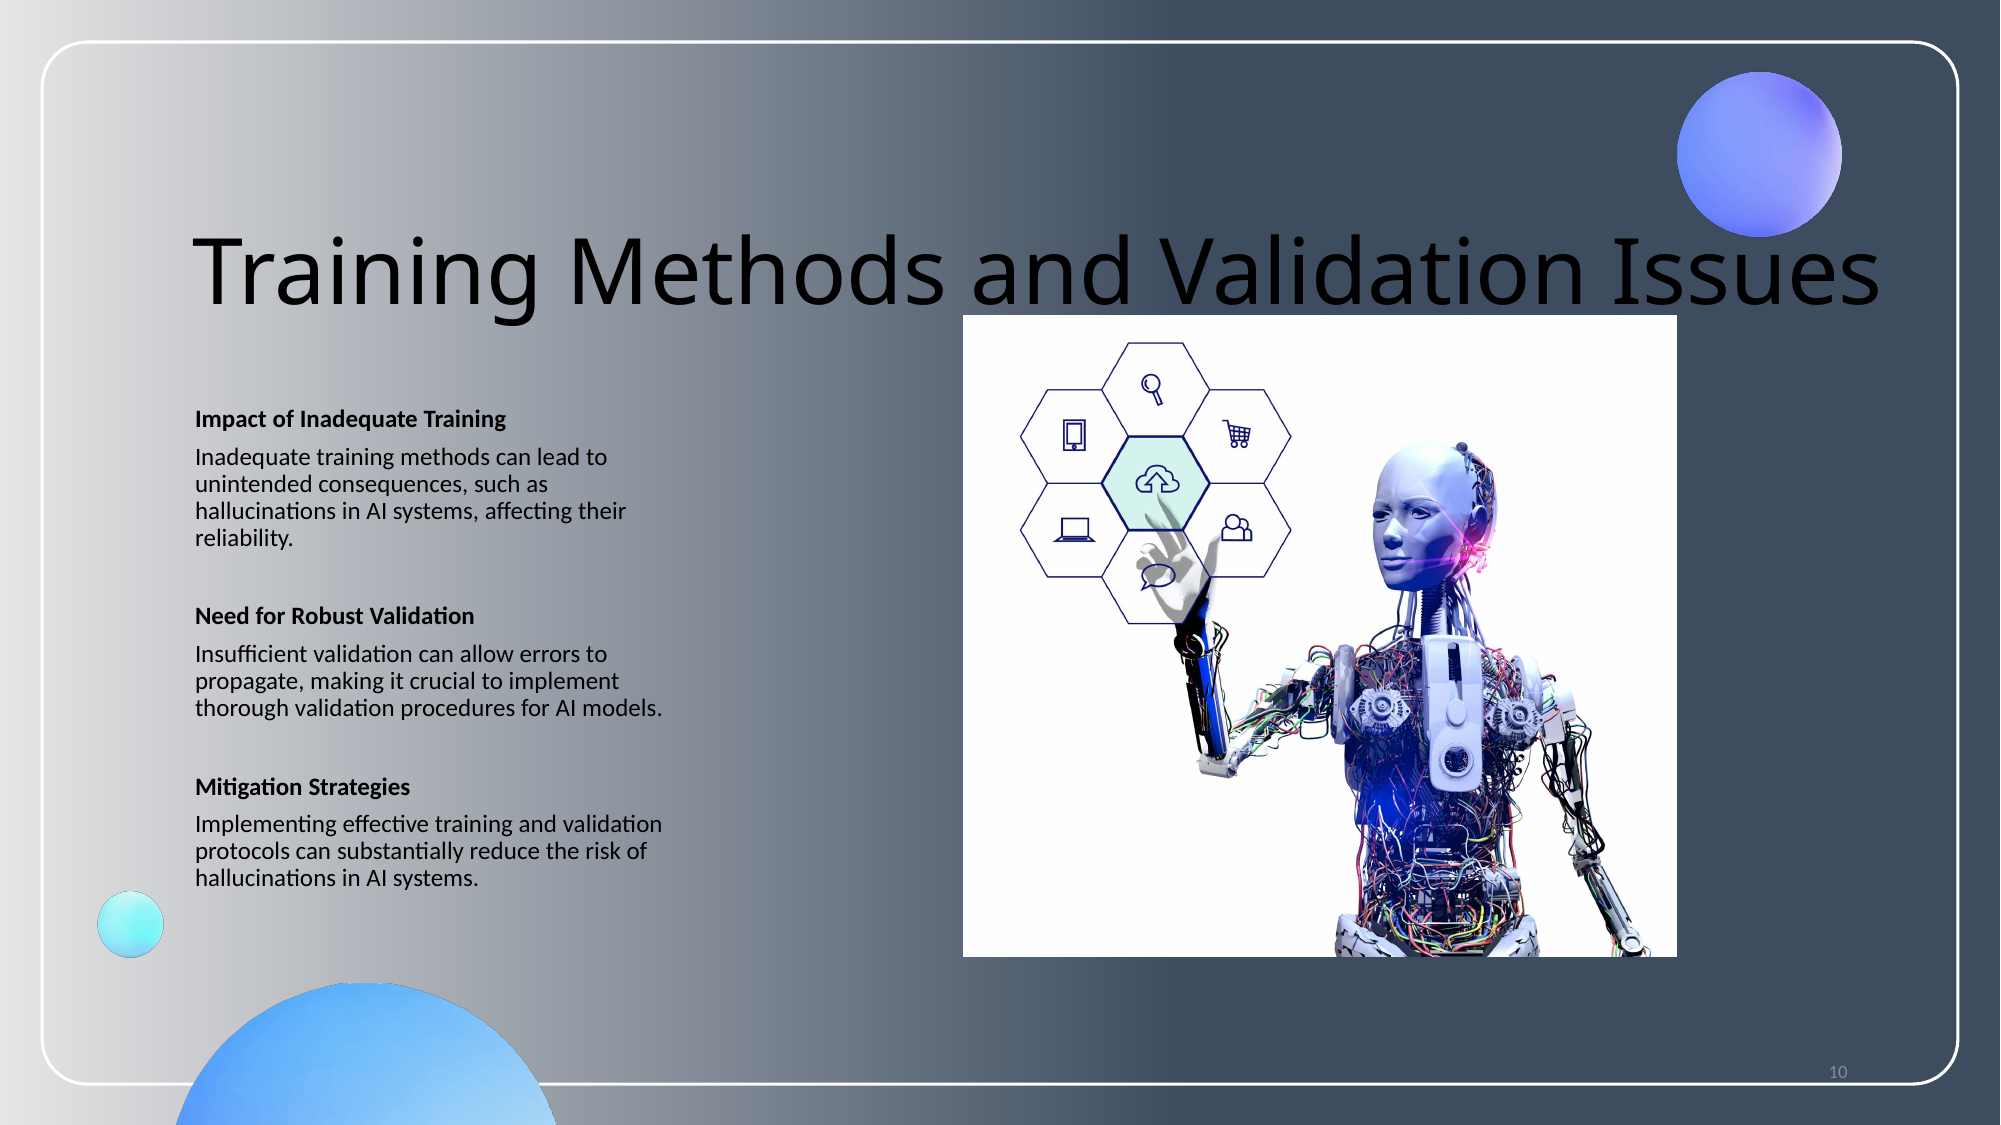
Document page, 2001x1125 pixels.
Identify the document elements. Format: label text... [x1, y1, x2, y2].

title Training Methods and Validation Issues [176, 60, 1901, 332]
picture [165, 982, 569, 1125]
picture [97, 890, 164, 959]
slide_number 10 [1412, 1042, 1863, 1103]
list Impact of Inadequate Training Inadequate training methods can lead to unintended consequences, such as hallucinations in AI systems, affecting their reliability. Need for Robust Validation Insufficient validation can allow errors to propagate, making it crucial to implement thorough validation procedures for AI models. Mitigation Strategies Implementing effective training and validation protocols can substantially reduce the risk of hallucinations in AI systems. [180, 398, 690, 959]
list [963, 315, 1677, 957]
